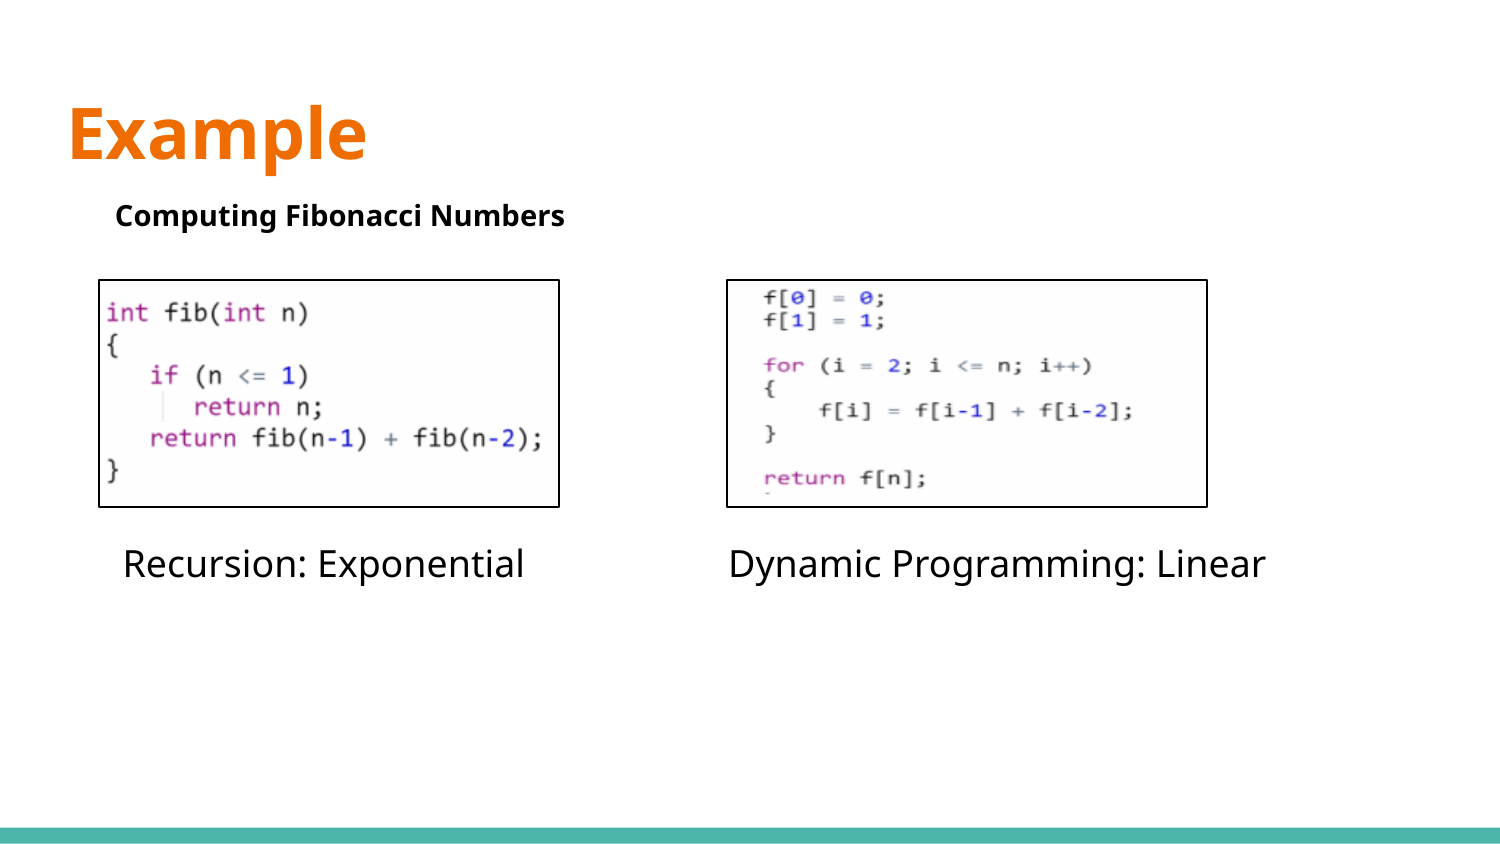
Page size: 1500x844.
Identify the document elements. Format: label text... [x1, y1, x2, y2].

text_box Dynamic Programming: Linear [713, 525, 1322, 601]
picture [99, 280, 559, 507]
picture [727, 280, 1207, 507]
text_box Computing Fibonacci Numbers [99, 182, 888, 248]
text_box Recursion: Exponential [107, 525, 551, 601]
title Example [51, 72, 1449, 189]
